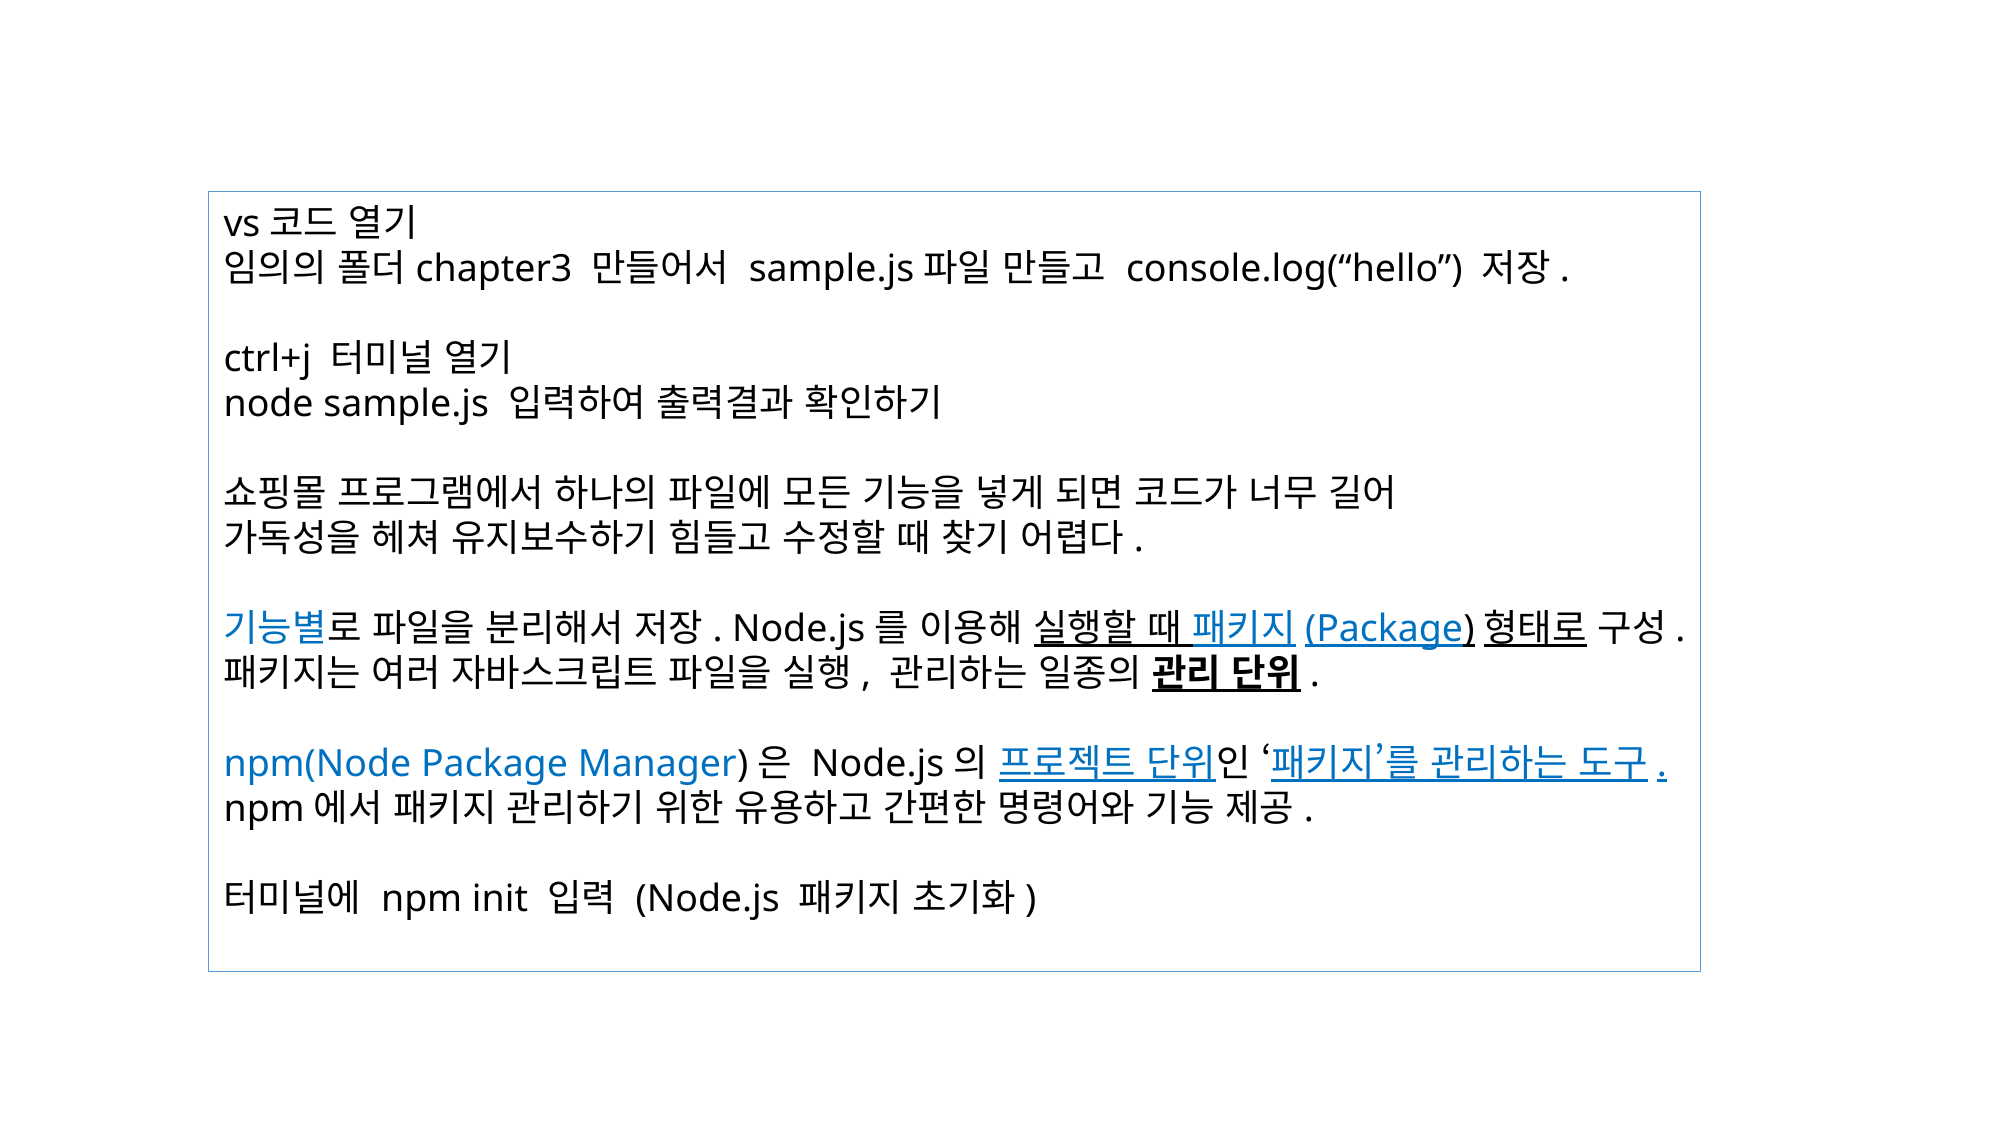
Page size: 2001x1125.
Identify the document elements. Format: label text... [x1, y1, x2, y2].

text_box vs코드 열기 임의의 폴더chapter3 만들어서 sample.js파일 만들고 console.log(“hello”) 저장. ctrl+j 터미널 열기 node sample.js 입력하여 출력결과 확인하기 쇼핑몰 프로그램에서 하나의 파일에 모든 기능을 넣게 되면 코드가 너무 길어 가독성을 헤쳐 유지보수하기 힘들고 수정할 때 찾기 어렵다. 기능별로 파일을 분리해서 저장. Node.js를 이용해 실행할 때 패키지(Package)형태로 구성. 패키지는 여러 자바스크립트 파일을 실행, 관리하는 일종의 관리 단위. npm(Node Package Manager)은 Node.js의 프로젝트 단위인 ‘패키지’를 관리하는 도구. npm에서 패키지 관리하기 위한 유용하고 간편한 명령어와 기능 제공. 터미널에 npm init 입력 (Node.js 패키지 초기화) [208, 191, 1701, 972]
